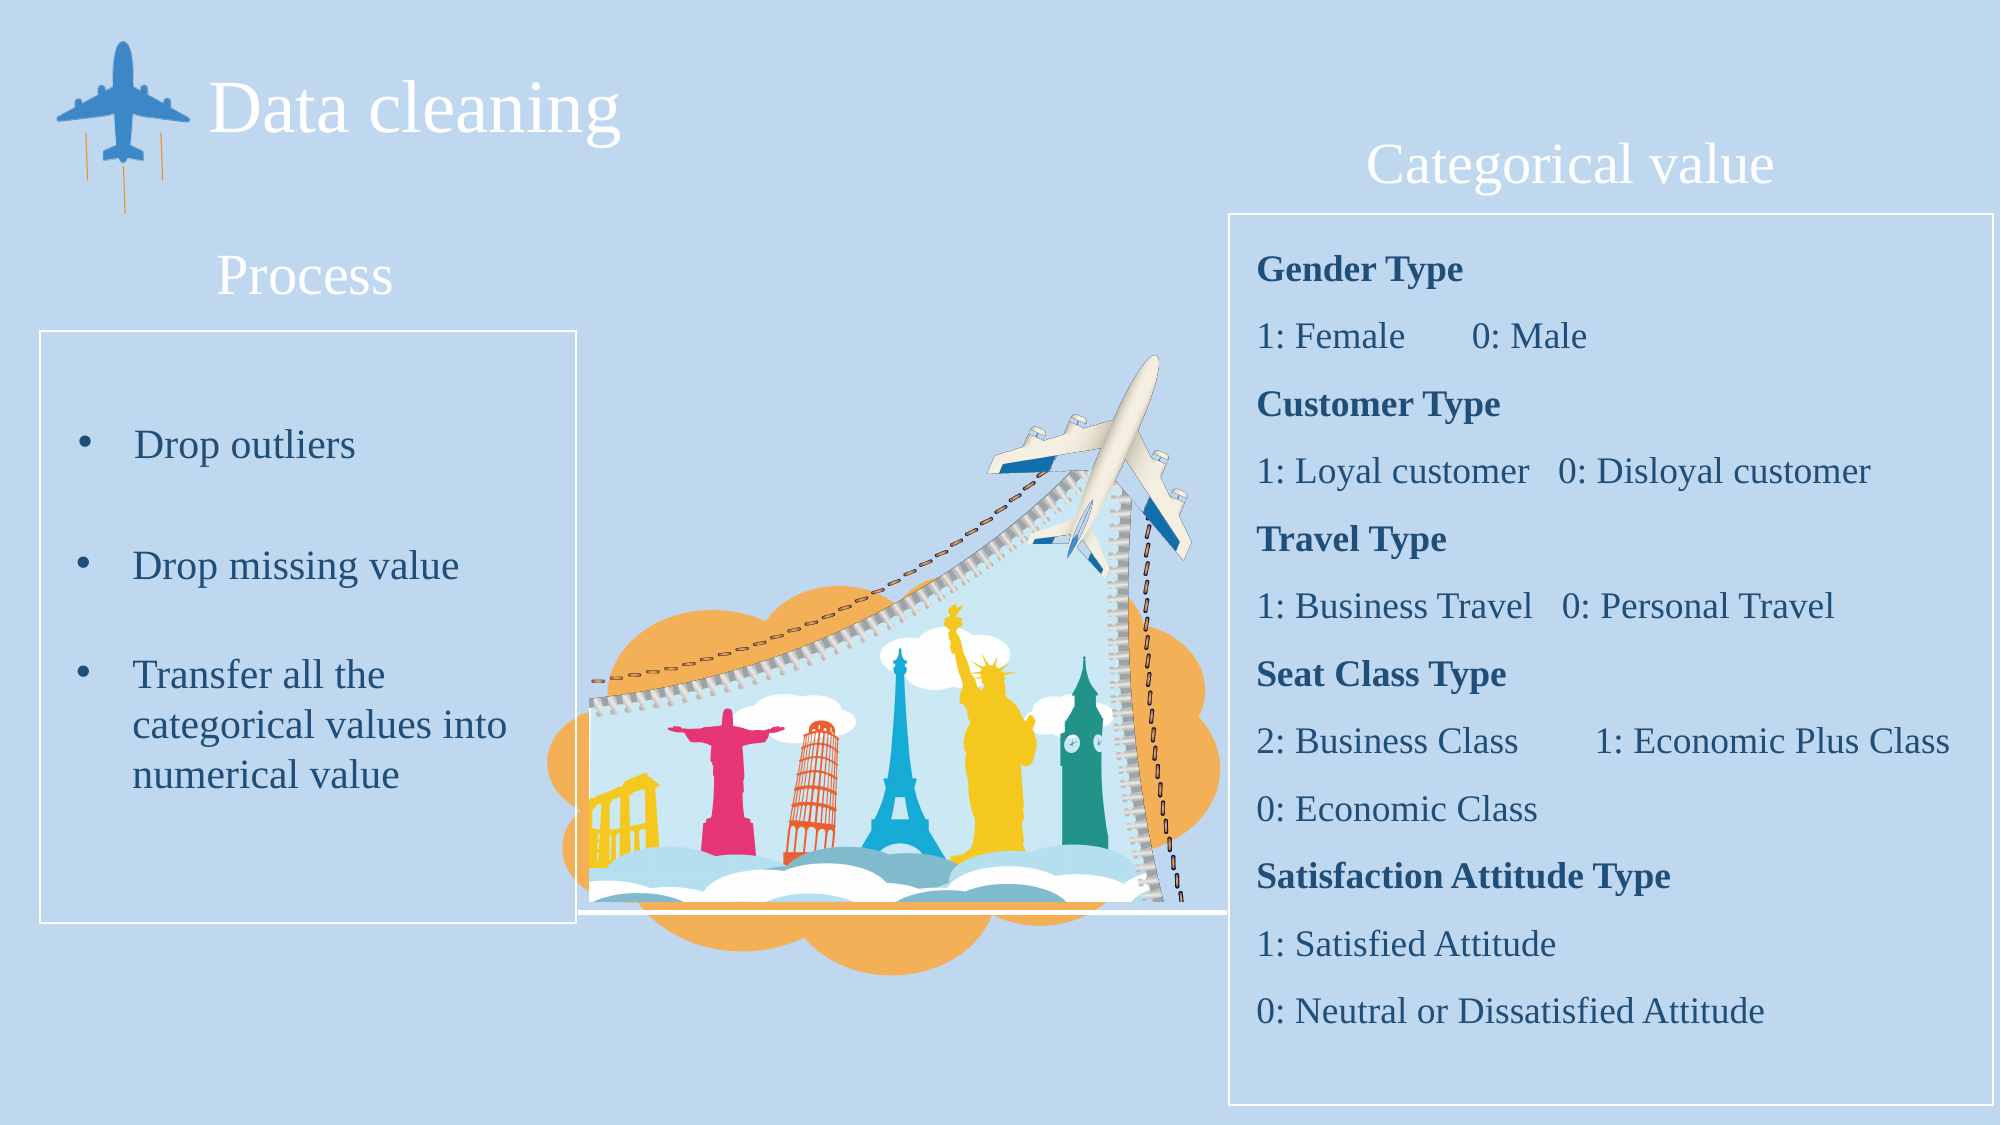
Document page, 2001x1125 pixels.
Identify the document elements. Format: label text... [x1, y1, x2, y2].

picture [54, 34, 192, 171]
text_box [547, 344, 1228, 974]
text_box Categorical value [1351, 118, 1791, 203]
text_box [1228, 213, 1994, 1106]
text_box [40, 228, 576, 923]
text_box Data cleaning [193, 50, 638, 156]
